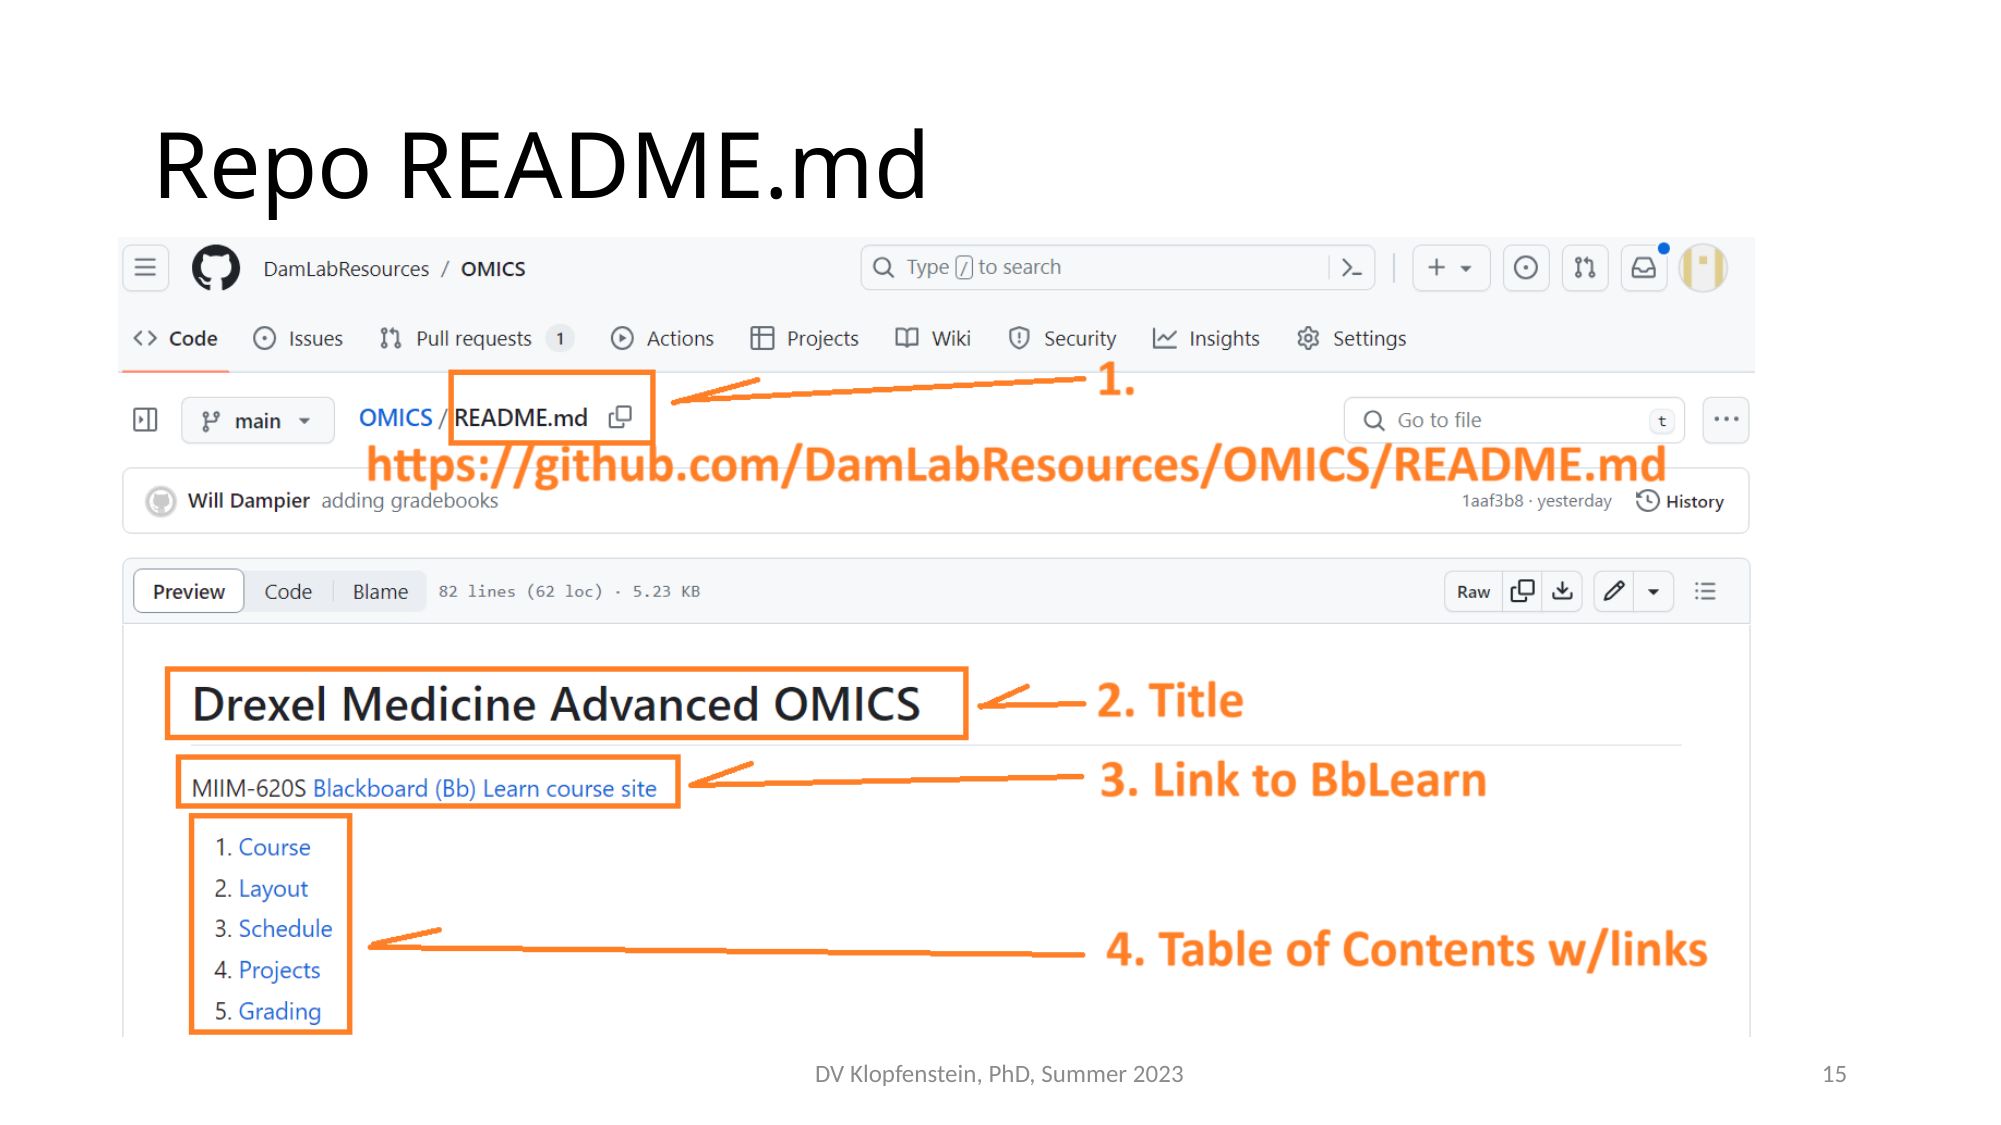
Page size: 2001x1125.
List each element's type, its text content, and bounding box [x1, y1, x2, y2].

picture [118, 237, 1755, 1037]
title Repo README.md [137, 59, 1863, 278]
slide_number 15 [1412, 1042, 1863, 1103]
footer DV Klopfenstein, PhD, Summer 2023 [662, 1042, 1338, 1103]
